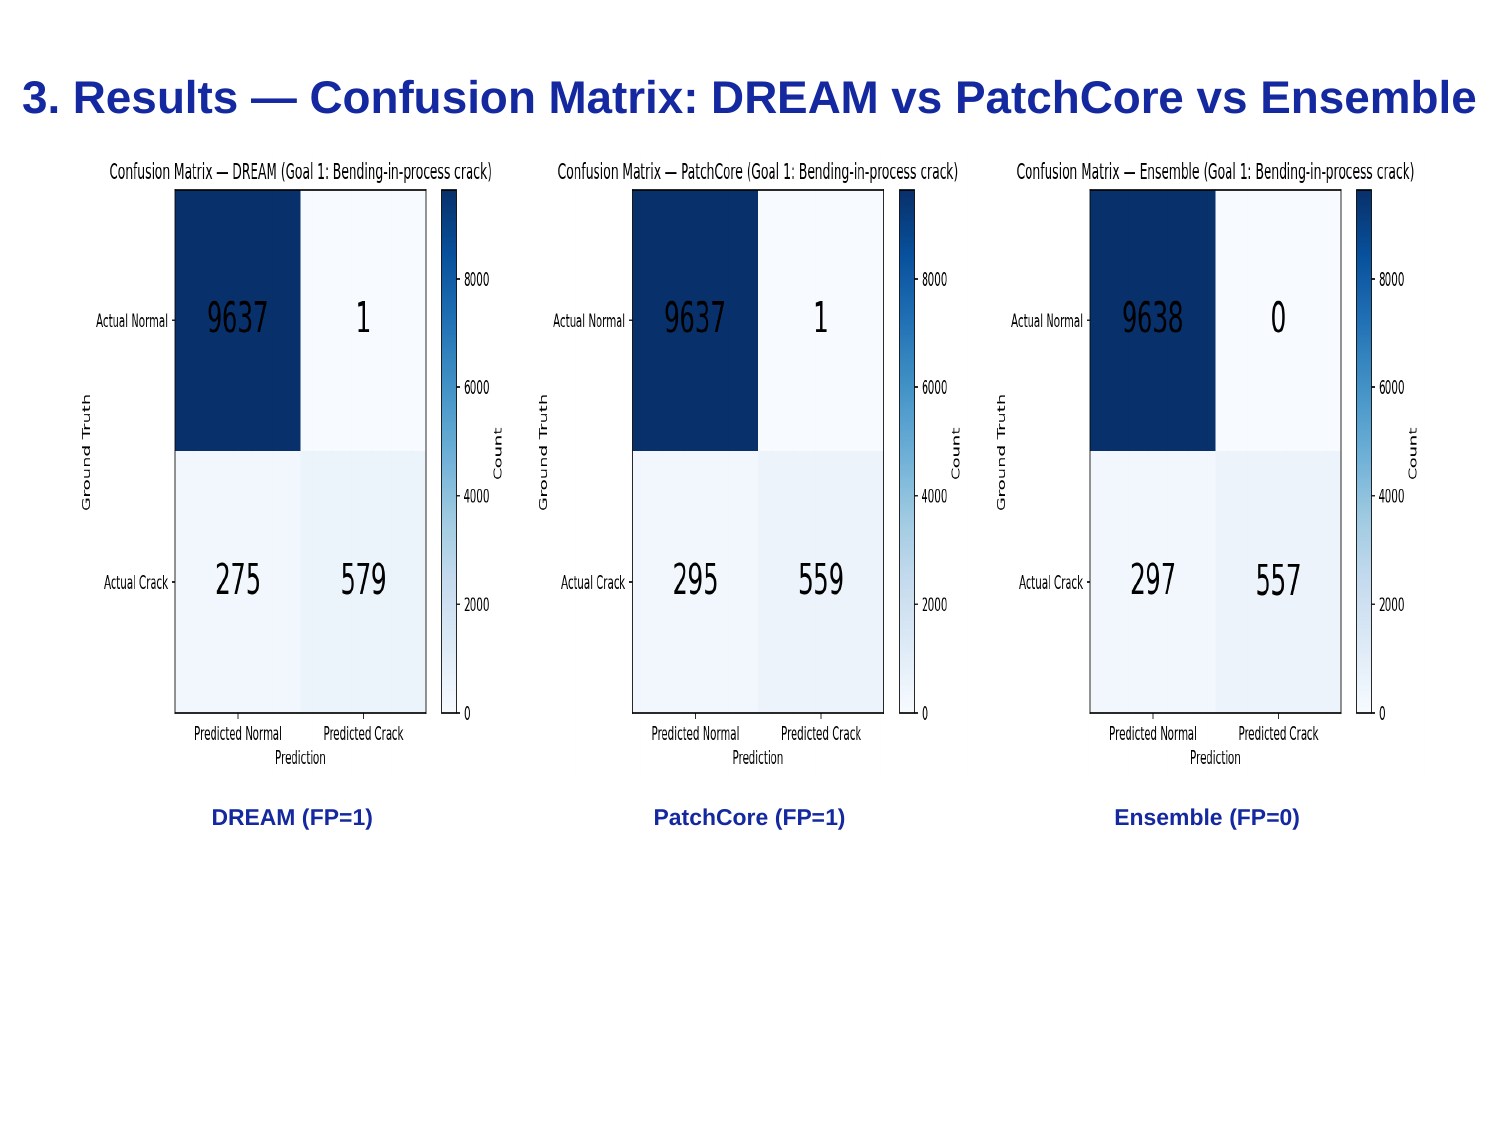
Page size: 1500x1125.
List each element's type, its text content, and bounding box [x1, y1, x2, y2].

picture [989, 149, 1426, 781]
picture [532, 149, 968, 781]
text_box Ensemble (FP=0) [1099, 795, 1316, 838]
text_box DREAM (FP=1) [196, 795, 389, 838]
picture [74, 149, 511, 781]
text_box 3. Results — Confusion Matrix: DREAM vs PatchCore vs Ensemble [7, 60, 1493, 130]
text_box PatchCore (FP=1) [638, 795, 861, 838]
